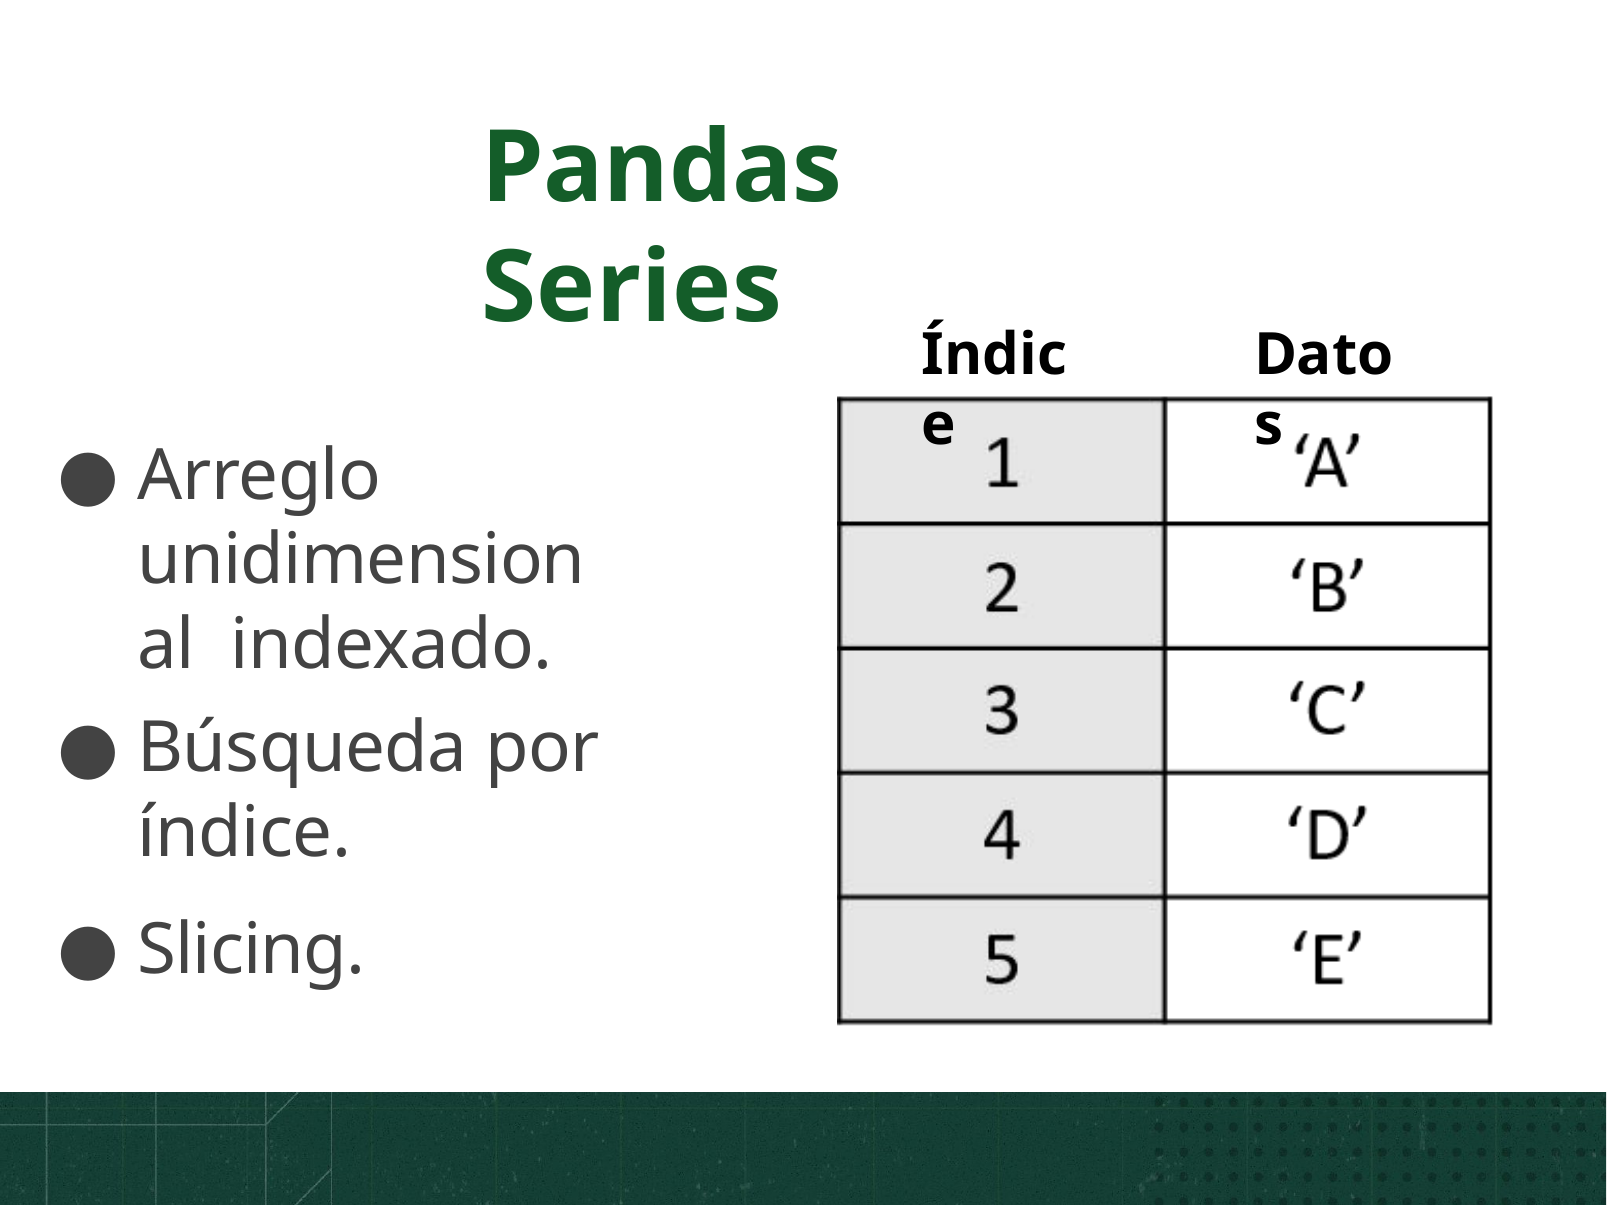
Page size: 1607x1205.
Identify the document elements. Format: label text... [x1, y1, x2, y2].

picture [837, 384, 1507, 1053]
text_box Índice [919, 313, 1084, 383]
text_box Datos [1252, 313, 1408, 383]
picture [0, 1092, 1607, 1205]
title Pandas Series [479, 99, 1127, 342]
text_box Arreglo unidimensional indexado. Búsqueda por índice. Slicing. [55, 423, 801, 988]
